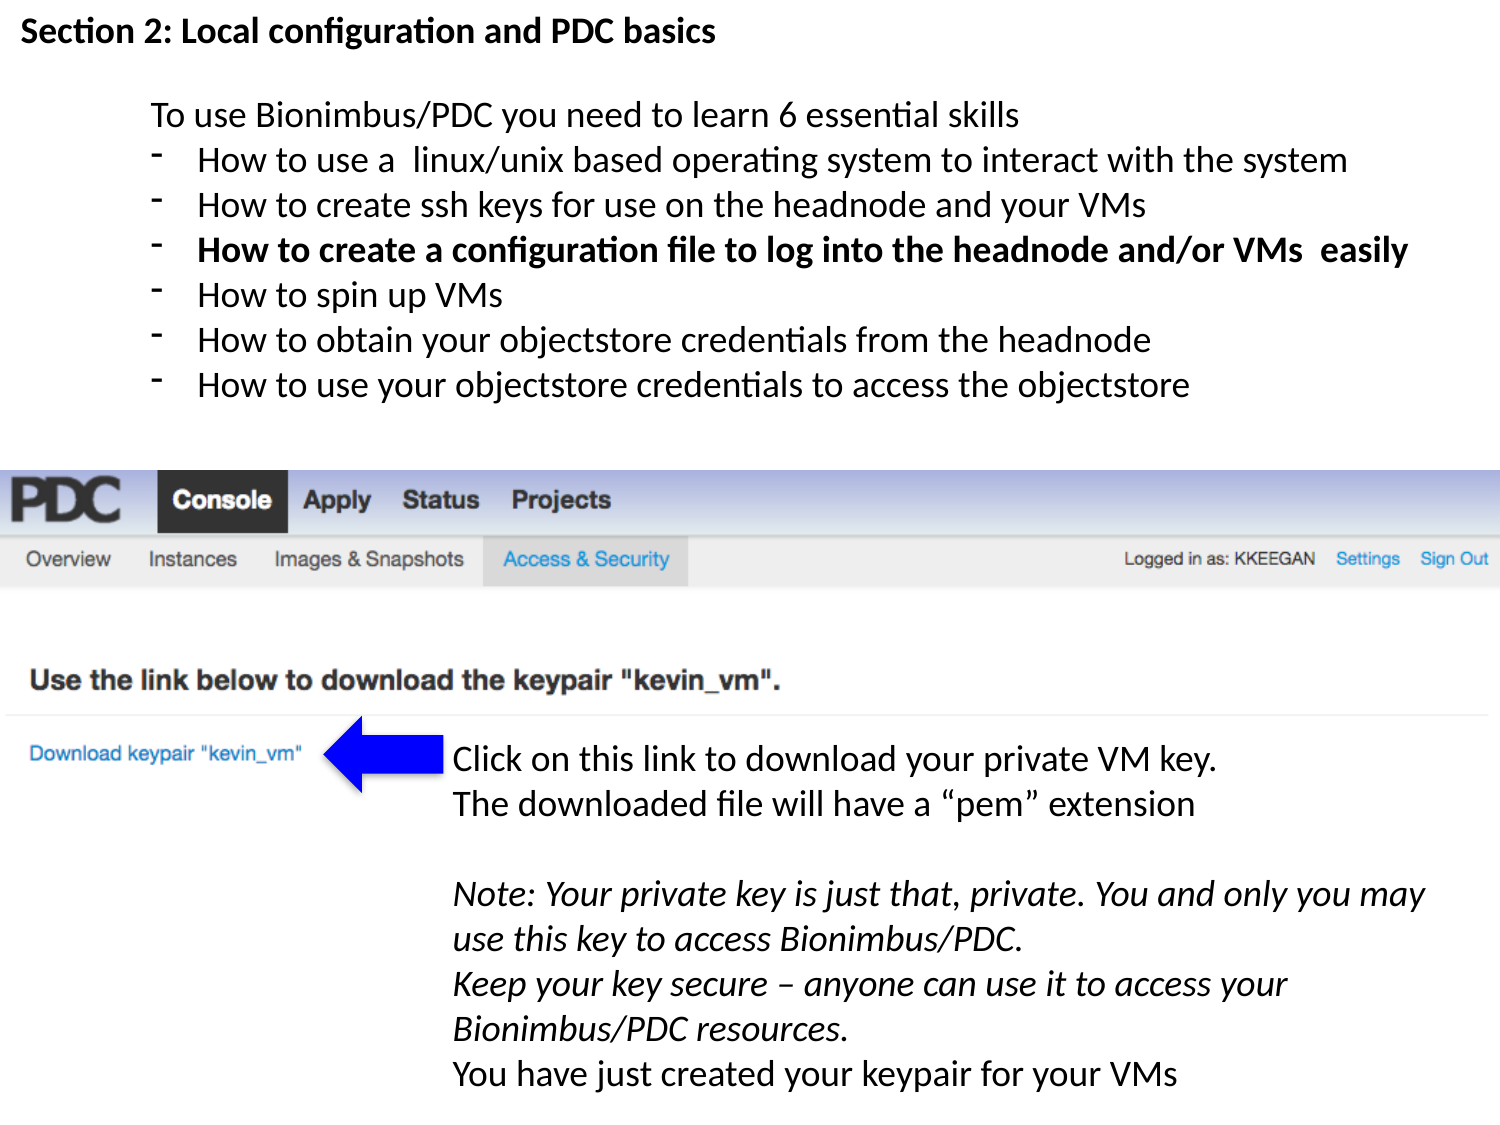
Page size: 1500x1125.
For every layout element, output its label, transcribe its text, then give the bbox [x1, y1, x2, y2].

text_box Section 2: Local configuration and PDC basics [5, 0, 733, 59]
picture [0, 470, 1500, 801]
text_box Click on this link to download your private VM key. The downloaded file will have a “pem” extension Note: Your private key is just that, private. You and only you may use this key to access Bionimbus/PDC. Keep your key secure – anyone can use it to access your Bionimbus/PDC resources. You have just created your keypair for your VMs [437, 810, 1450, 1102]
text_box To use Bionimbus/PDC you need to learn 6 essential skills How to use a linux/unix based operating system to interact with the system How to create ssh keys for use on the headnode and your VMs How to create a configuration file to log into the headnode and/or VMs easily How to spin up VMs How to obtain your objectstore credentials from the headnode How to use your objectstore credentials to access the objectstore [135, 82, 1426, 413]
